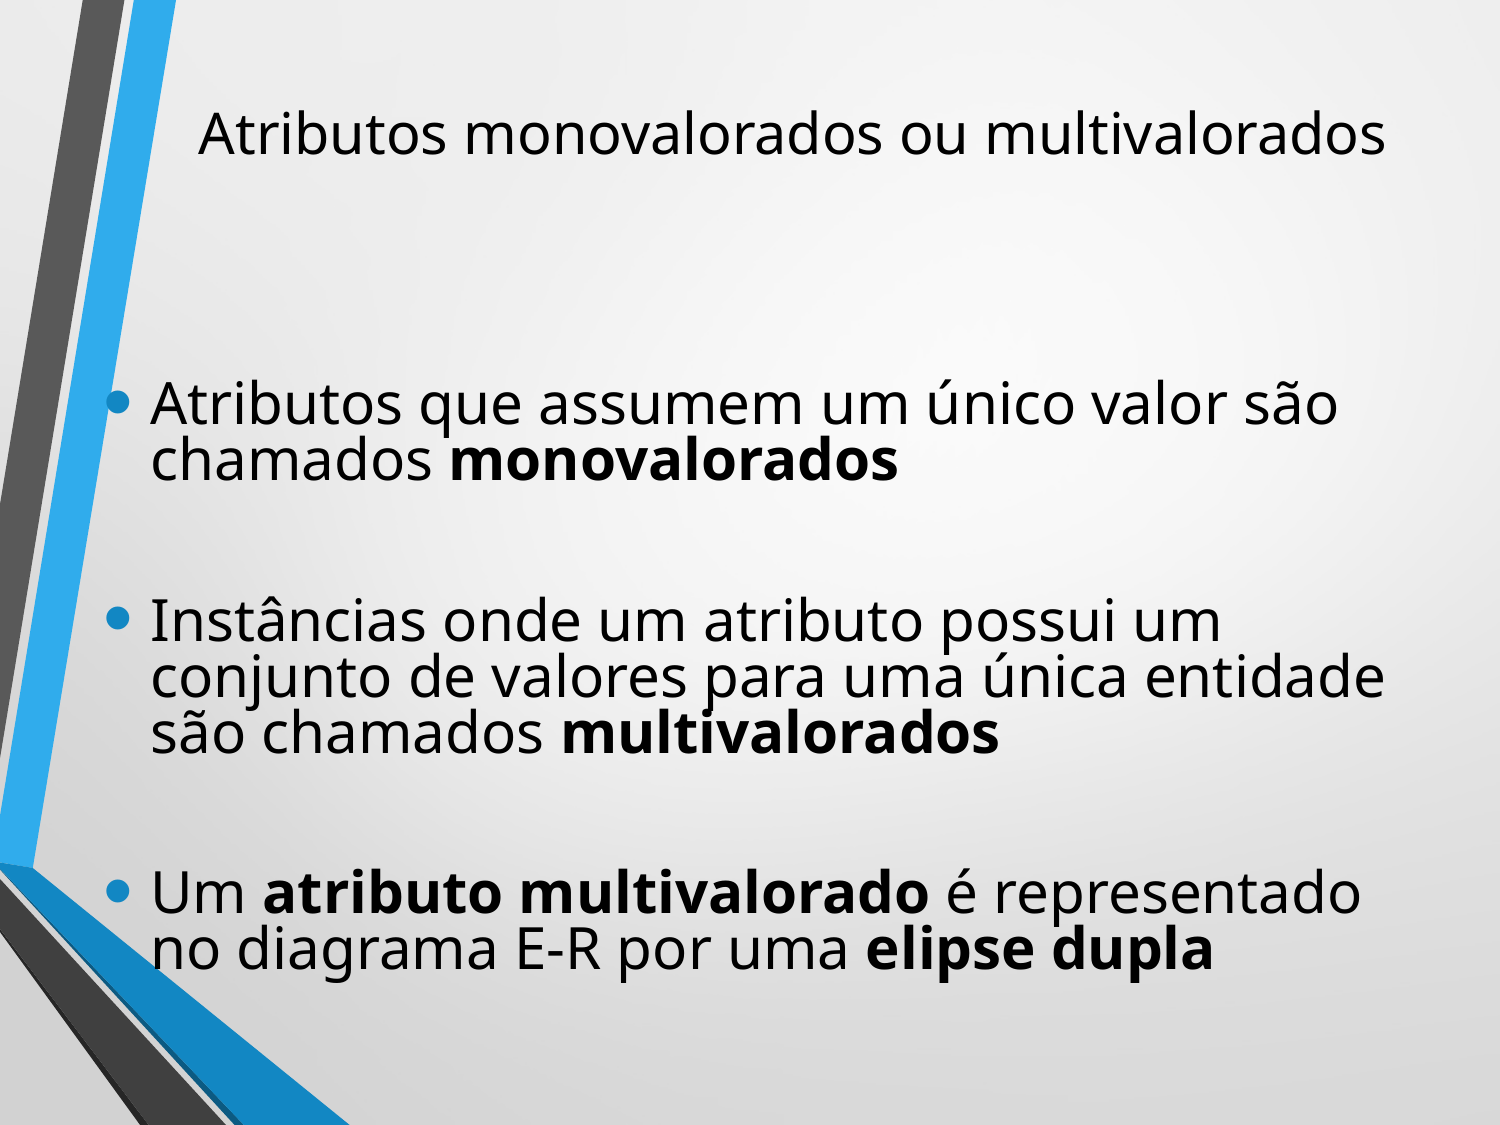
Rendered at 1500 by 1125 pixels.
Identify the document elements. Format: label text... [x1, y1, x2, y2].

list Atributos que assumem um único valor são chamados monovalorados Instâncias onde um atributo possui um conjunto de valores para uma única entidade são chamados multivalorados Um atributo multivalorado é representado no diagrama E-R por uma elipse dupla [88, 361, 1439, 1000]
title Atributos monovalorados ou multivalorados [161, 75, 1425, 188]
